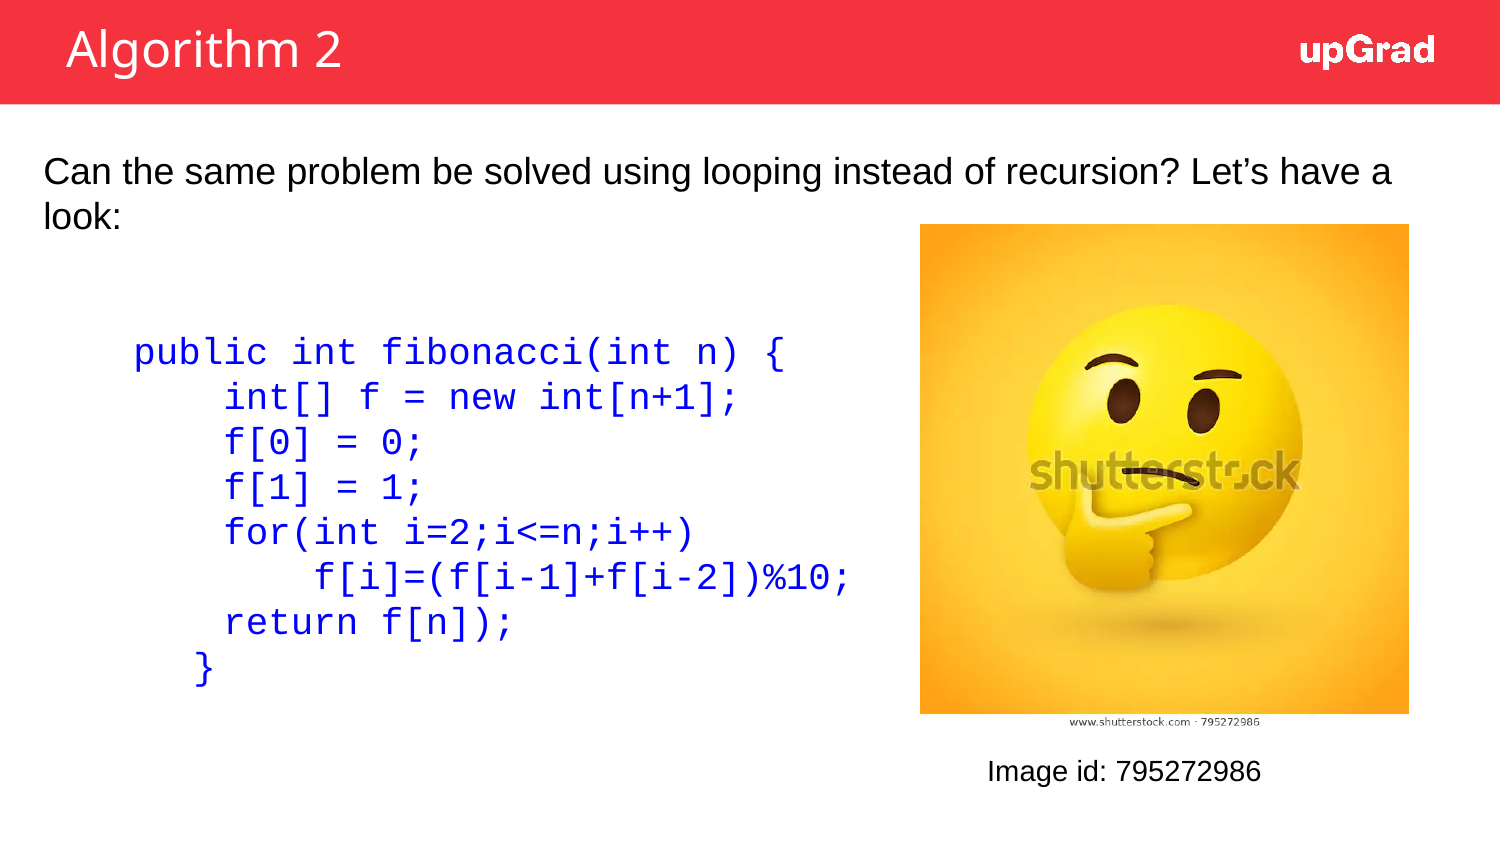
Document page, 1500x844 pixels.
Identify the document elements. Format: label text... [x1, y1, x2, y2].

text_box [0, 0, 1500, 105]
text_box Can the same problem be solved using looping instead of recursion? Let’s have a look: public int fibonacci(int n) { int[] f = new int[n+1]; f[0] = 0; f[1] = 1; for(int i=2;i<=n;i++) f[i]=(f[i-1]+f[i-2])%10; return f[n]); } [28, 132, 1472, 763]
picture [919, 224, 1410, 731]
text_box [1300, 34, 1434, 70]
text_box Image id: 795272986 [972, 738, 1408, 823]
text_box Algorithm 2 [63, 15, 1203, 80]
